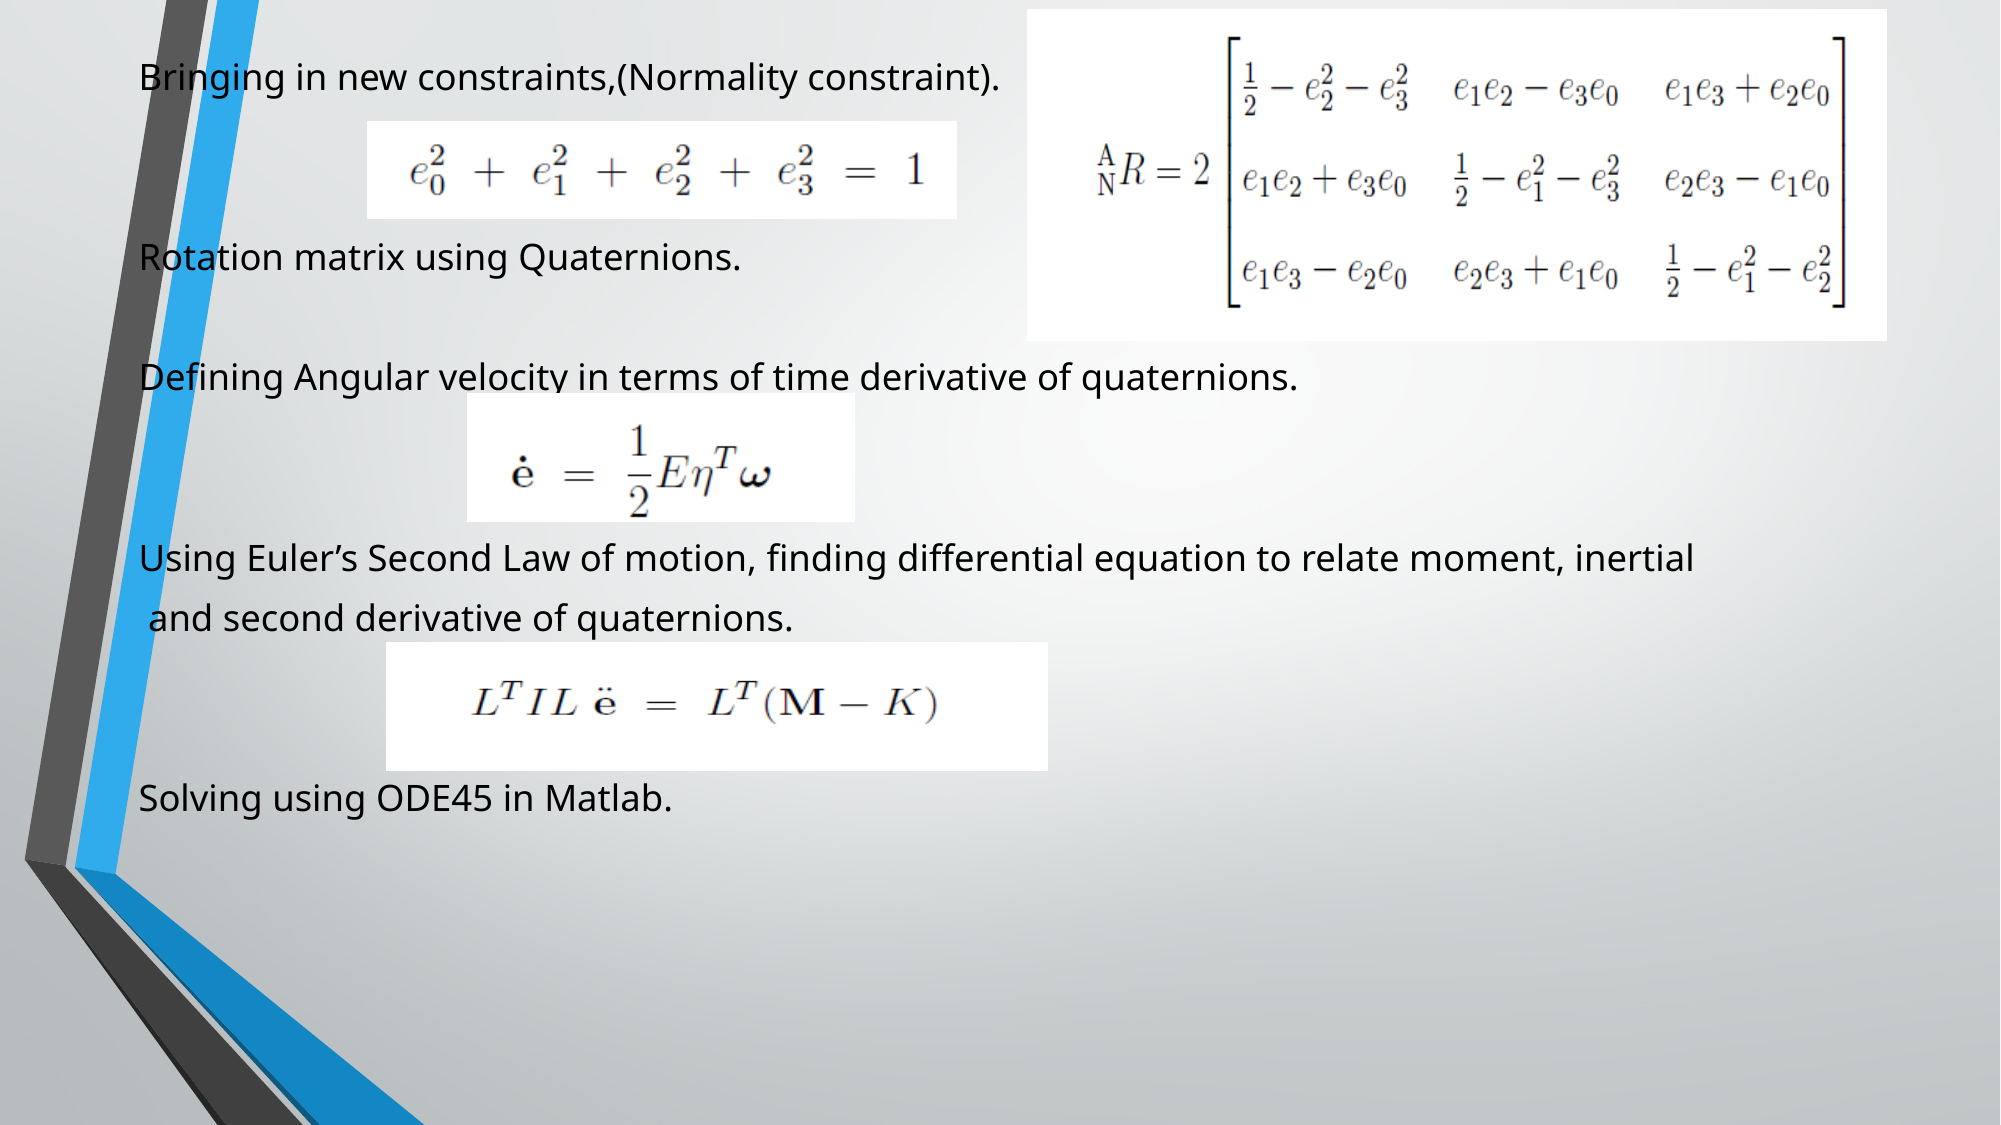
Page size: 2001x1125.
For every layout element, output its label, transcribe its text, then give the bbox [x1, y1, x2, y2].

list Bringing in new constraints,(Normality constraint). Rotation matrix using Quaternions. Defining Angular velocity in terms of time derivative of quaternions. Using Euler’s Second Law of motion, finding differential equation to relate moment, inertial and second derivative of quaternions. Solving using ODE45 in Matlab. [123, 43, 1887, 950]
picture [367, 120, 958, 219]
picture [467, 393, 856, 522]
picture [1026, 9, 1888, 341]
picture [385, 641, 1048, 771]
